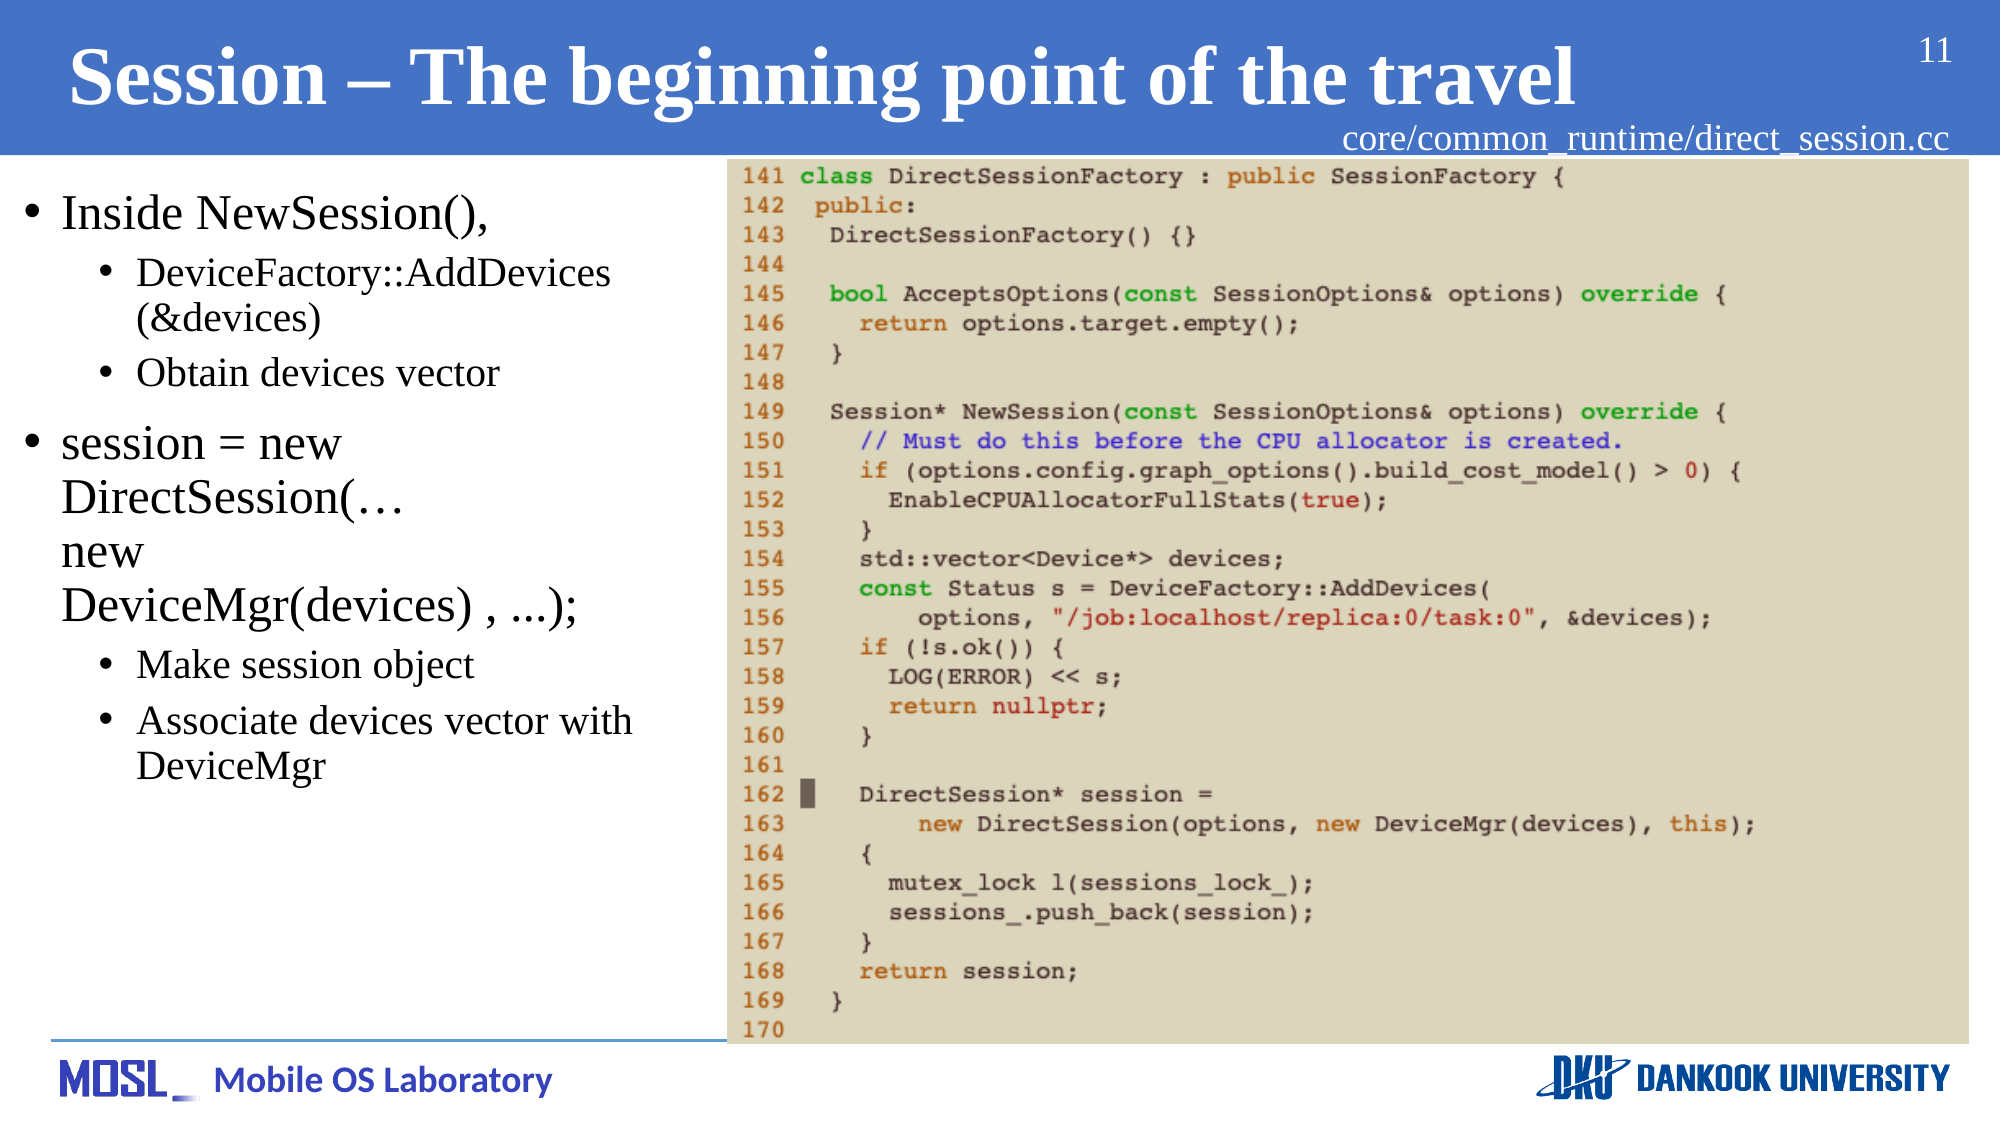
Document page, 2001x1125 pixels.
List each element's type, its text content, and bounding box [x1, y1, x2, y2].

list Inside NewSession(), DeviceFactory::AddDevices (&devices) Obtain devices vector session = new DirectSession(… new DeviceMgr(devices) , ...); Make session object Associate devices vector with DeviceMgr [8, 178, 652, 984]
picture [727, 159, 1969, 1044]
picture [1536, 1055, 1950, 1100]
picture [39, 1037, 216, 1119]
slide_number 11 [1937, 17, 1969, 78]
text_box core/common_runtime/direct_session.cc [1327, 105, 1966, 159]
title Session – The beginning point of the travel [53, 2, 1937, 153]
